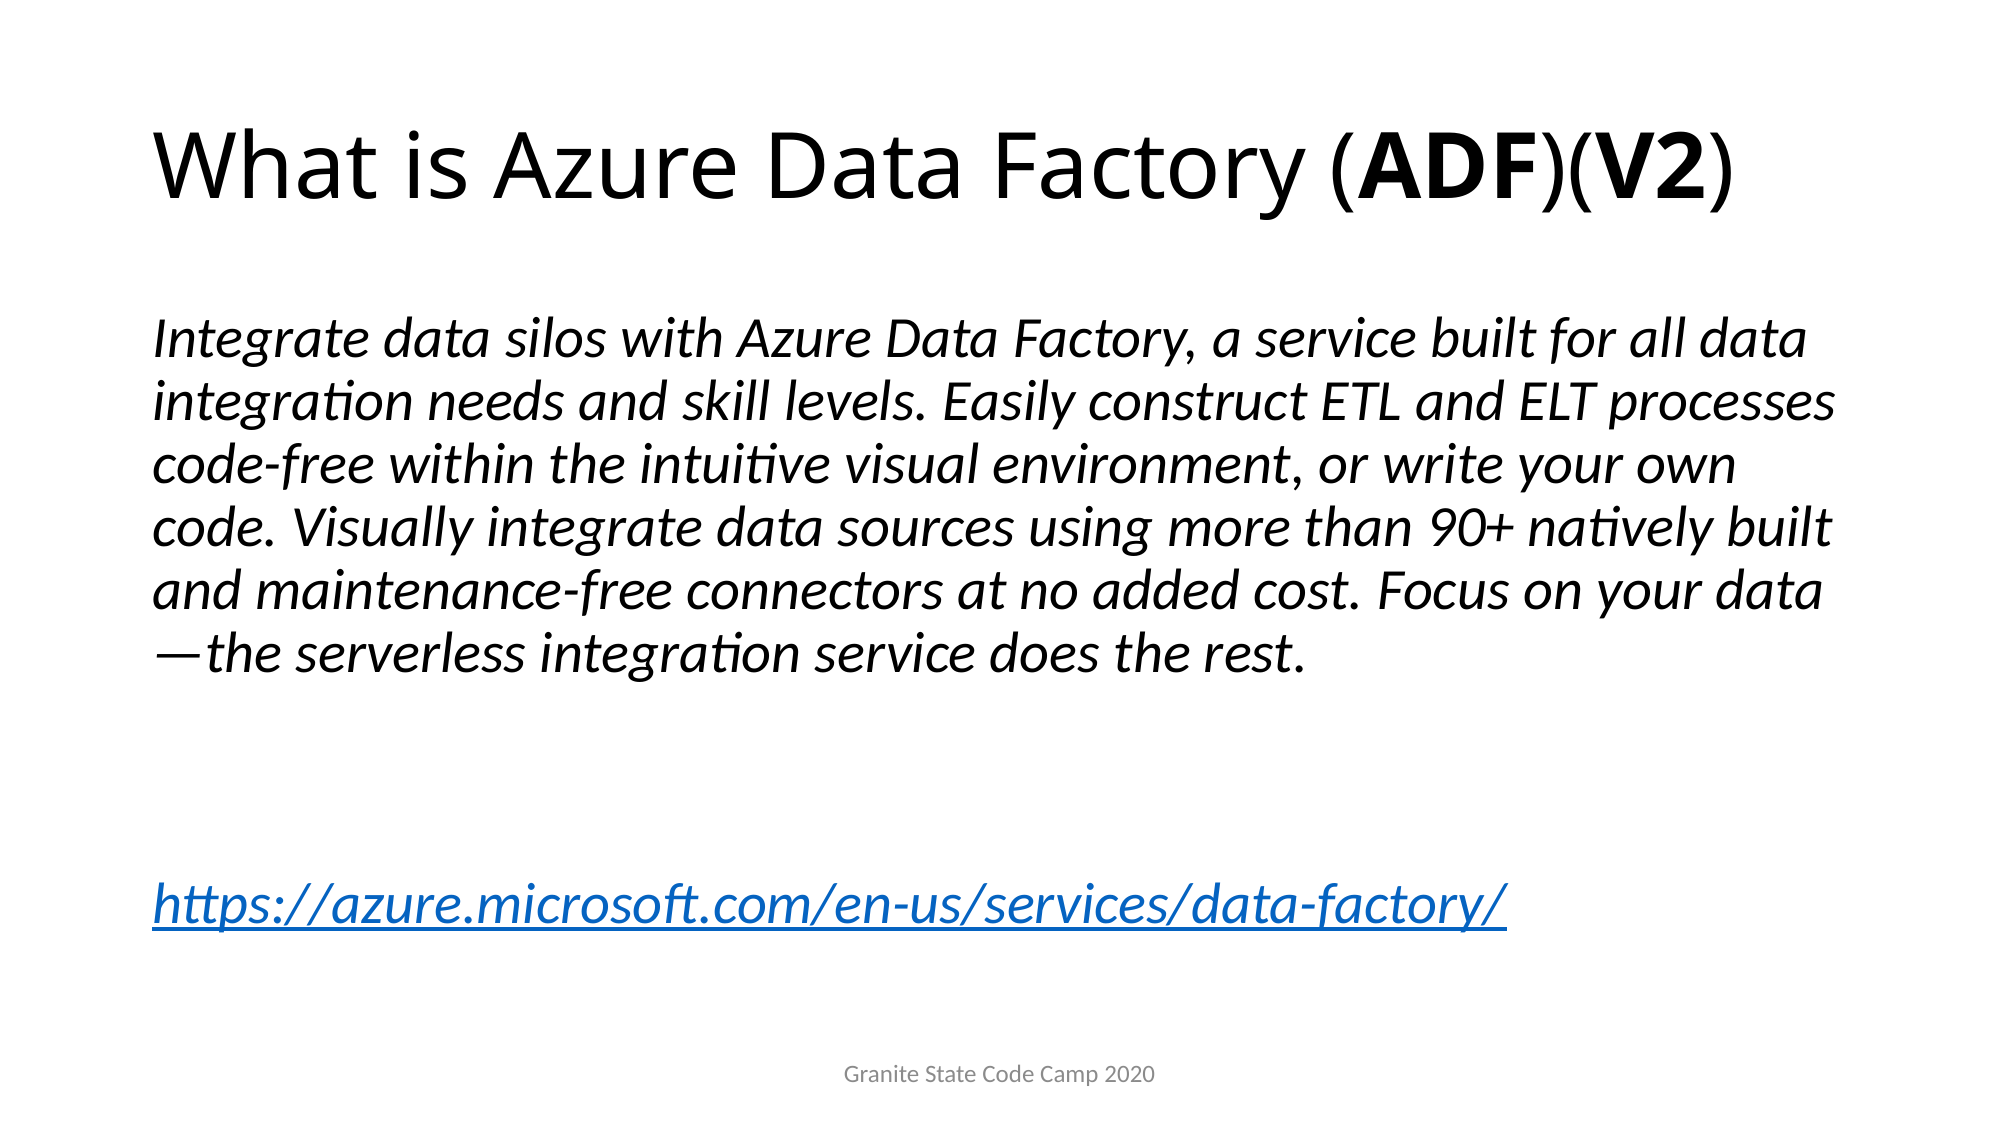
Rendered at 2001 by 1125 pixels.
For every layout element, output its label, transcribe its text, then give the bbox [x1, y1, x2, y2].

list Integrate data silos with Azure Data Factory, a service built for all data integration needs and skill levels. Easily construct ETL and ELT processes code-free within the intuitive visual environment, or write your own code. Visually integrate data sources using more than 90+ natively built and maintenance-free connectors at no added cost. Focus on your data—the serverless integration service does the rest. https://azure.microsoft.com/en-us/services/data-factory/ [137, 299, 1863, 1014]
footer Granite State Code Camp 2020 [662, 1042, 1338, 1103]
title What is Azure Data Factory (ADF)(V2) [137, 59, 1863, 278]
